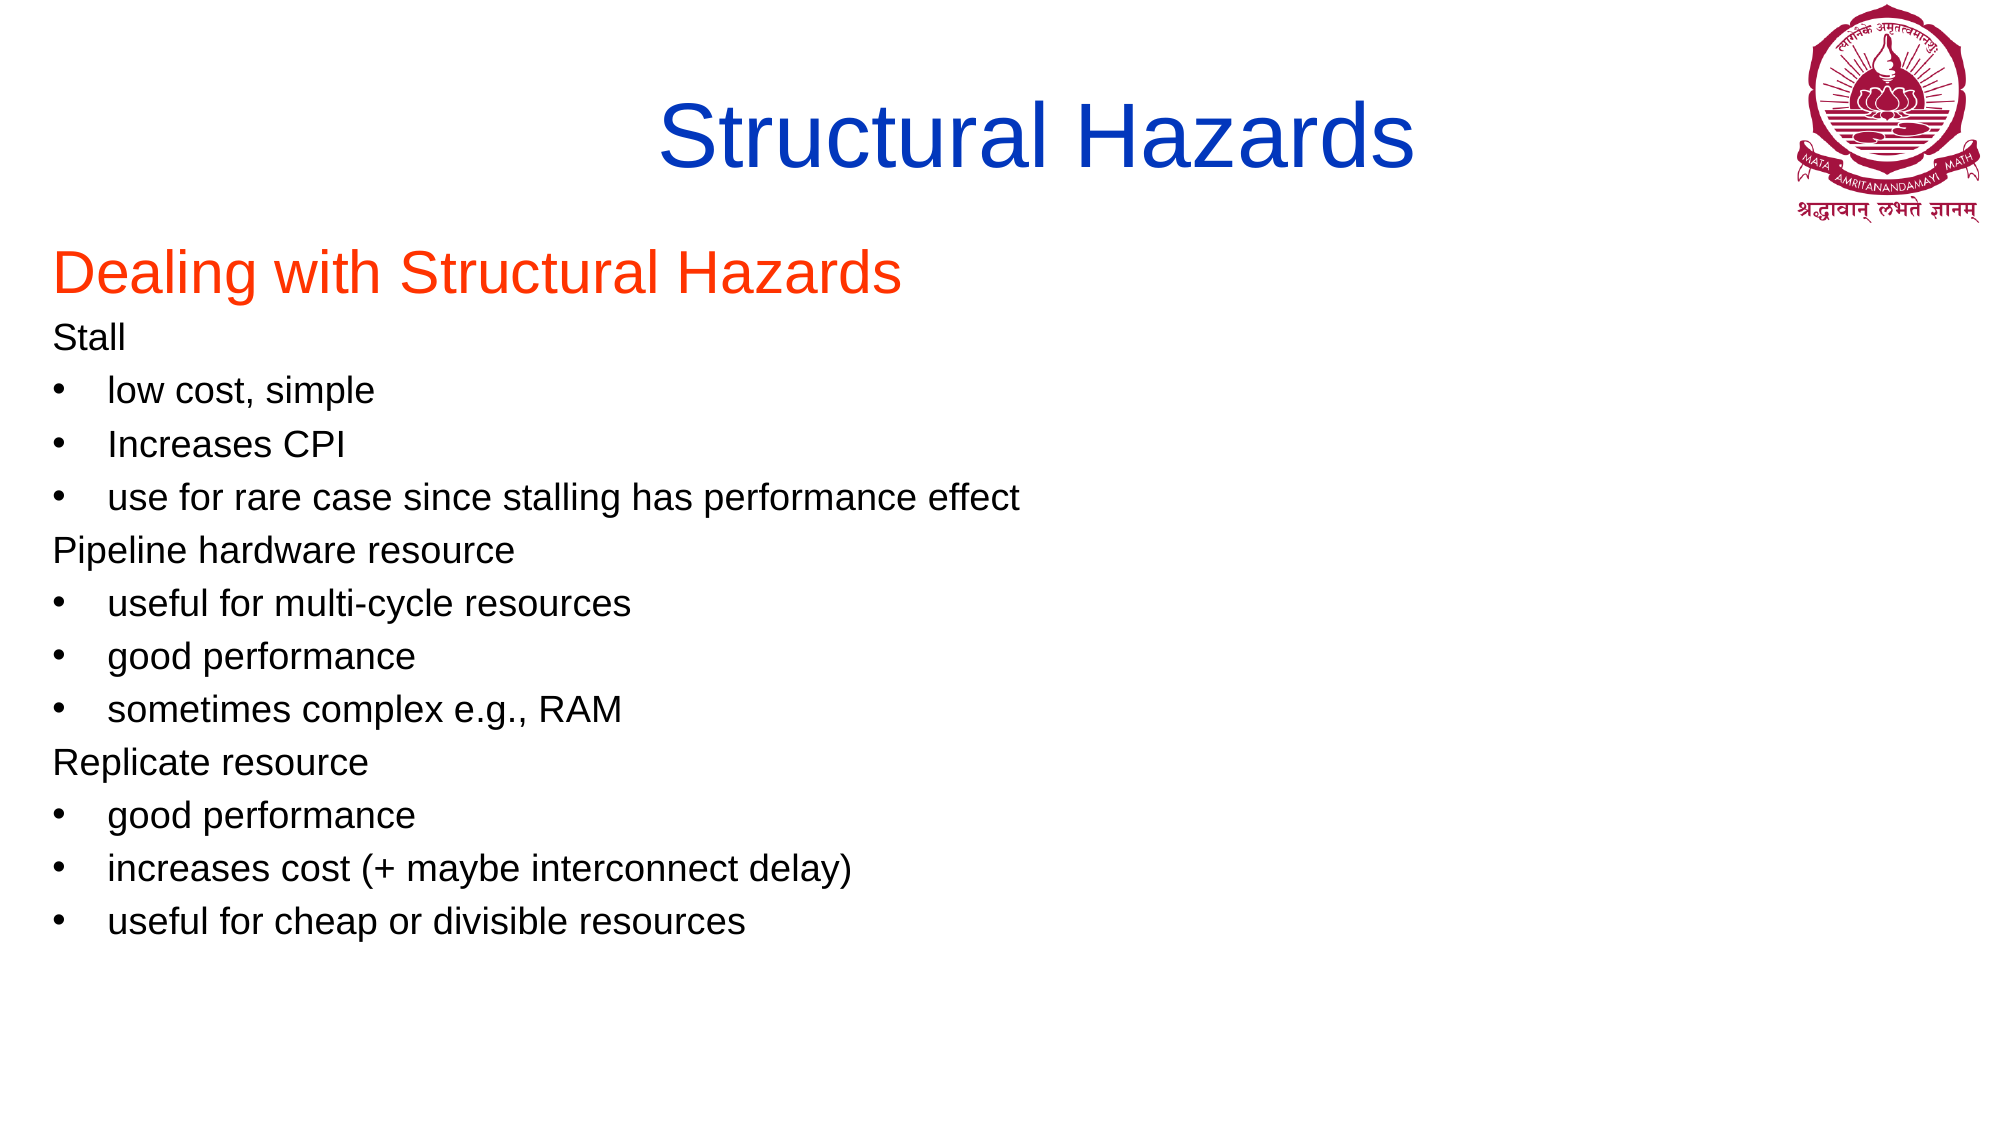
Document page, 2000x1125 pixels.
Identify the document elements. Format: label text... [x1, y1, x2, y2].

list Dealing with Structural Hazards Stall low cost, simple Increases CPI use for rare case since stalling has performance effect Pipeline hardware resource useful for multi-cycle resources good performance sometimes complex e.g., RAM Replicate resource good performance increases cost (+ maybe interconnect delay) useful for cheap or divisible resources [37, 224, 1650, 950]
picture [1776, 1, 2000, 225]
title Structural Hazards [537, 37, 1538, 224]
